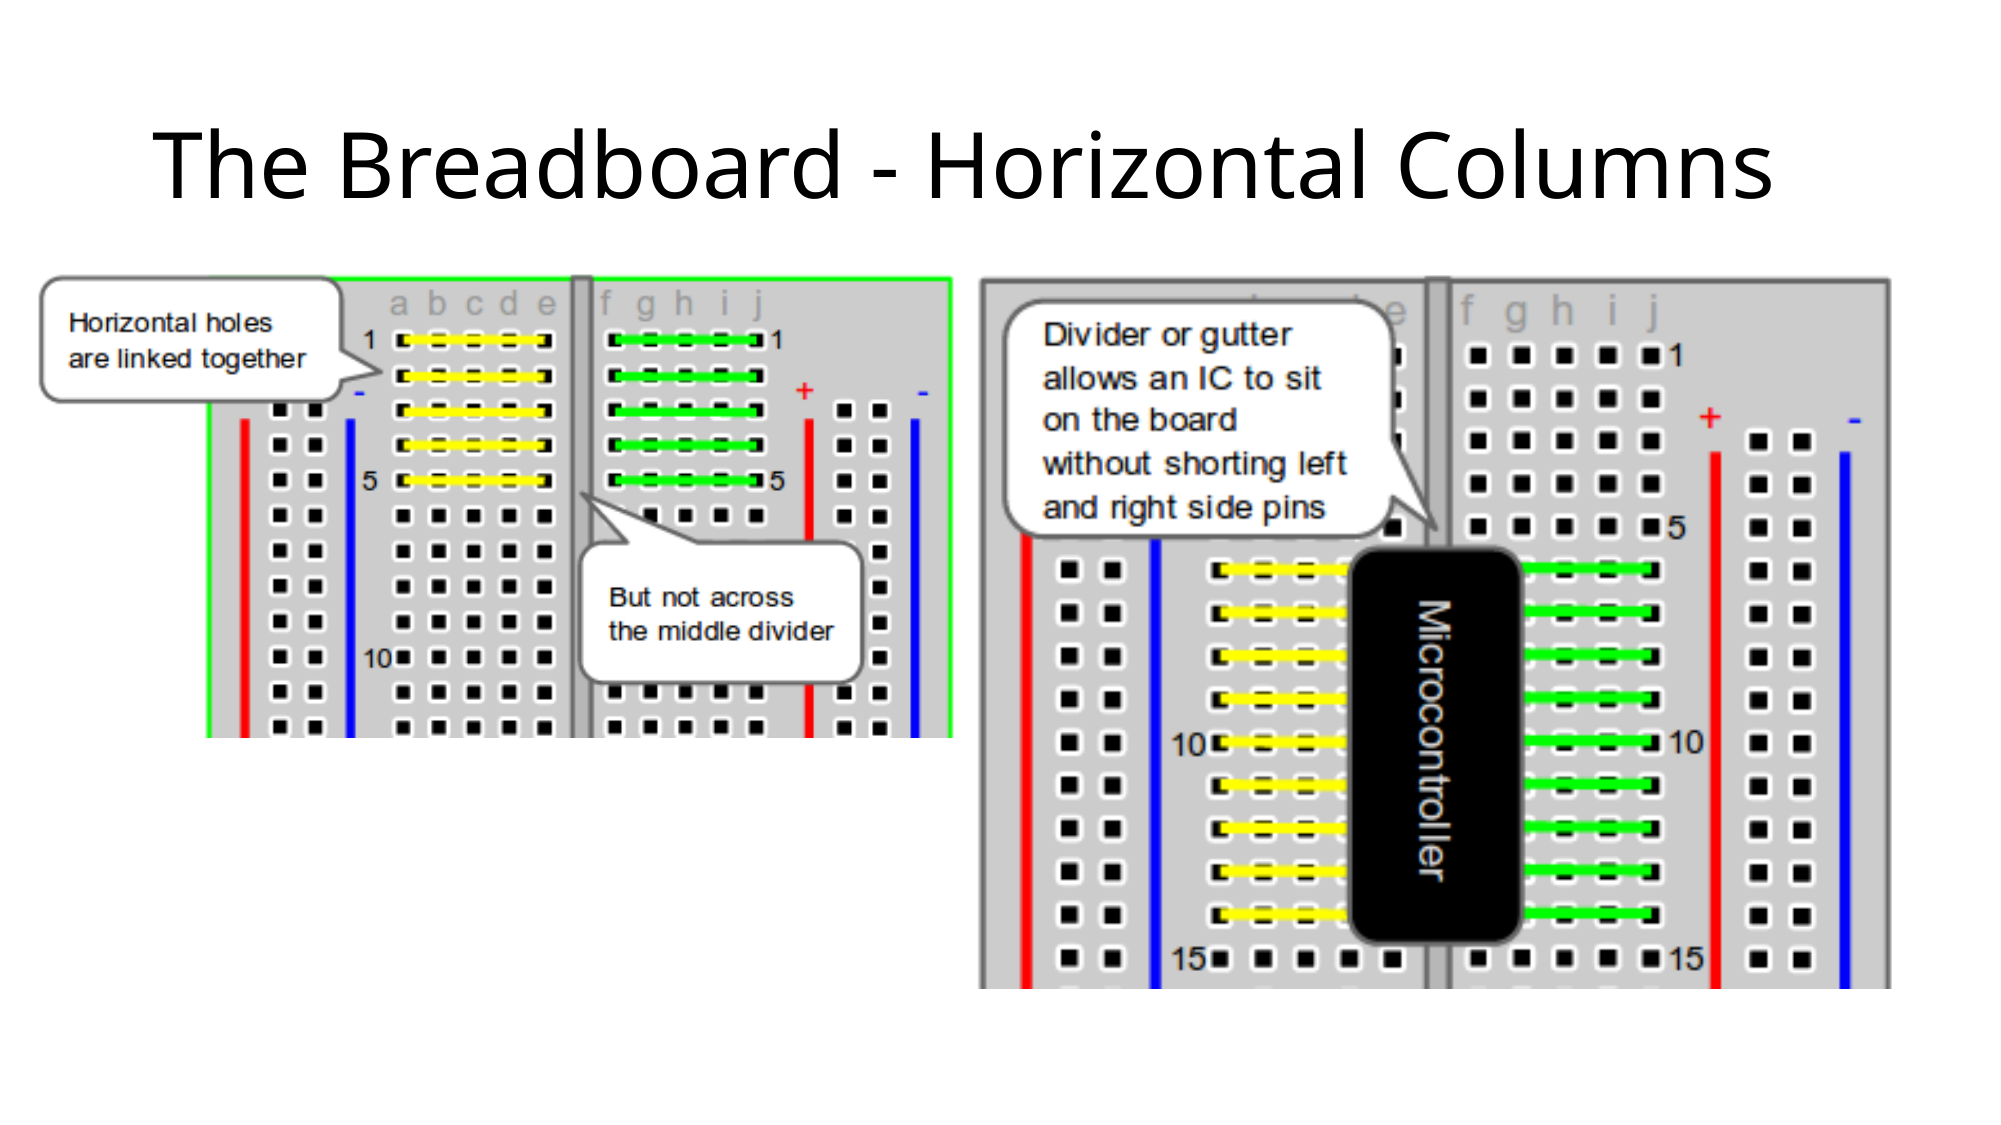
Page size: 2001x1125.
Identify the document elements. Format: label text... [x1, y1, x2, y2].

picture [30, 267, 1910, 989]
text_box The Breadboard - Horizontal Columns [137, 59, 1863, 268]
